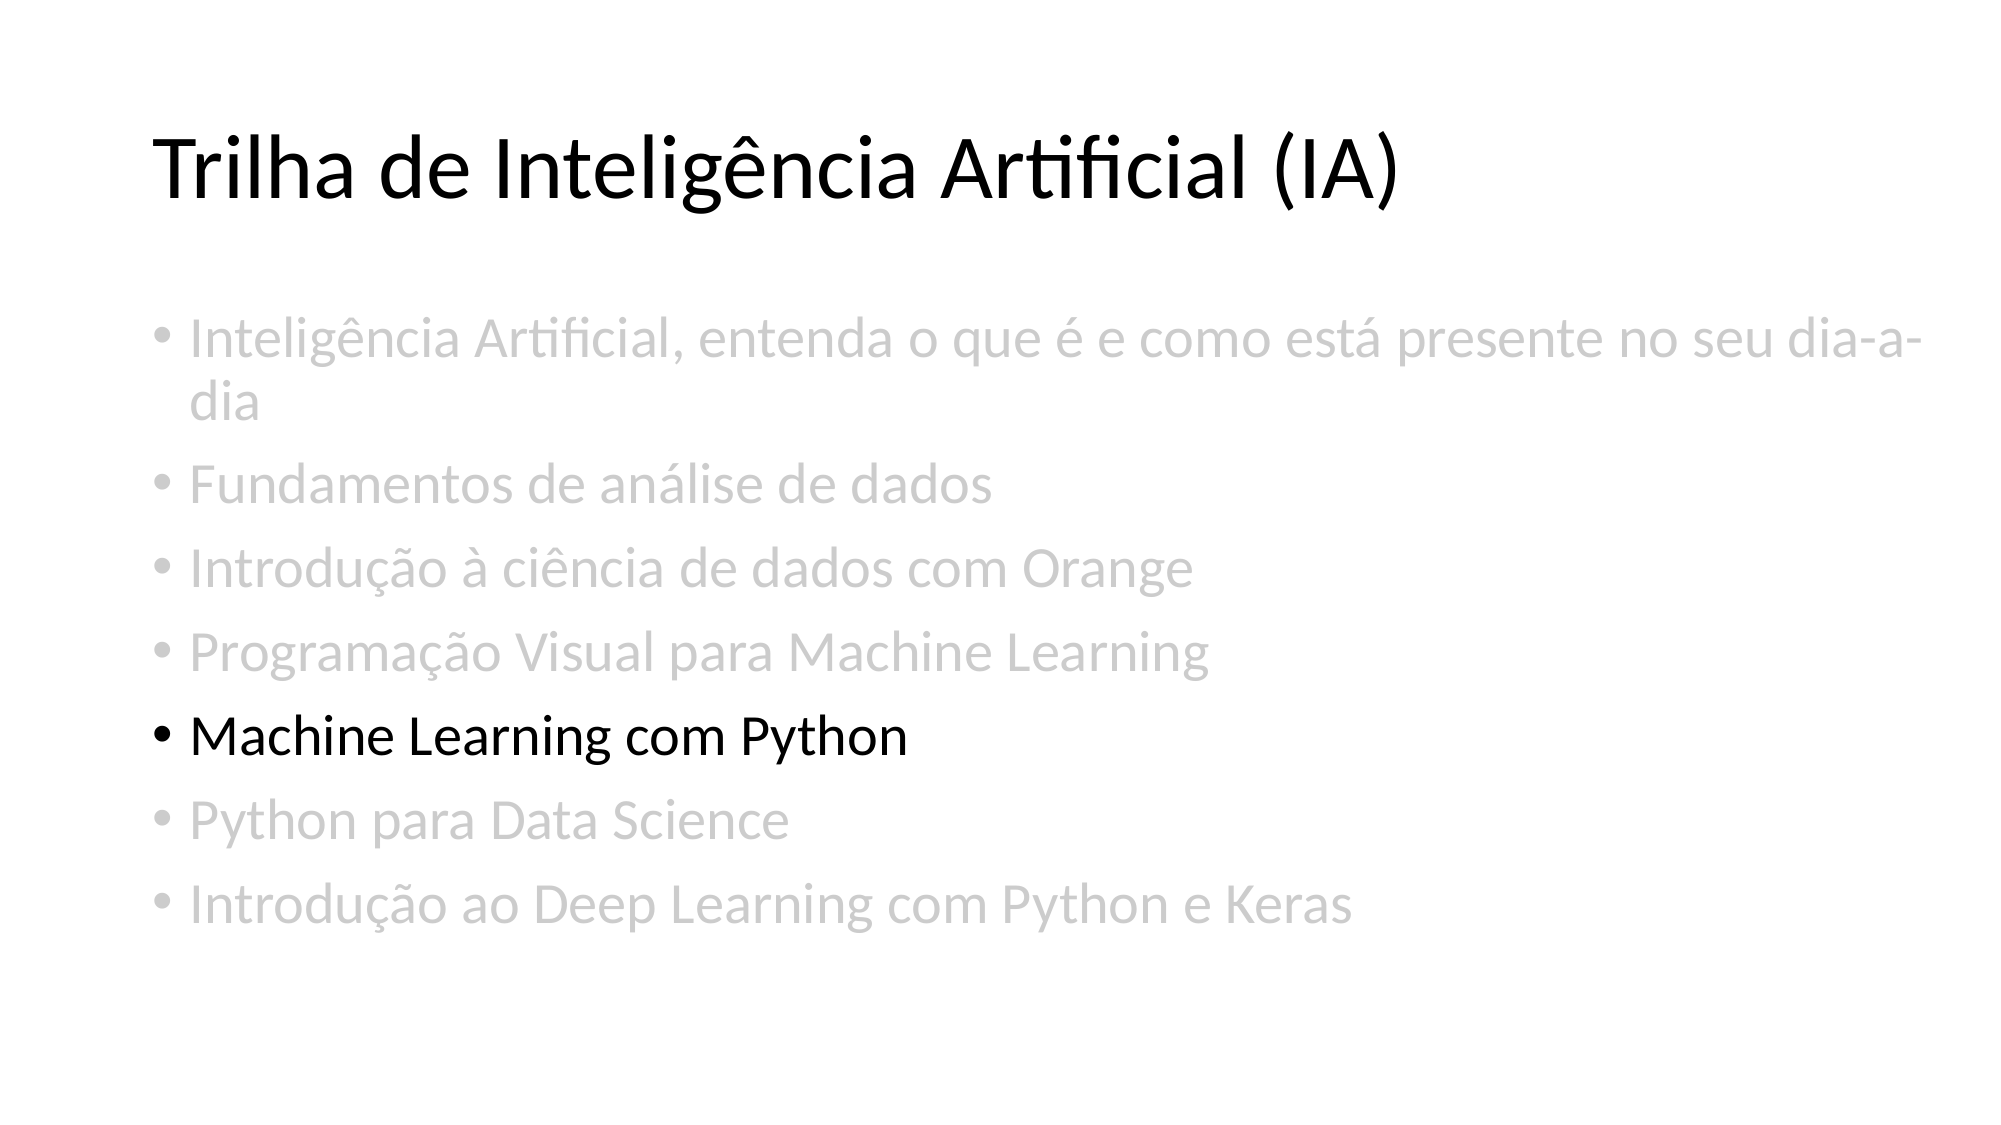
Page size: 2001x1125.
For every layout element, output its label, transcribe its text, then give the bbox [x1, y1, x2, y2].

title Trilha de Inteligência Artificial (IA) [137, 59, 1863, 278]
list Inteligência Artificial, entenda o que é e como está presente no seu dia-a-dia Fundamentos de análise de dados Introdução à ciência de dados com Orange Programação Visual para Machine Learning Machine Learning com Python Python para Data Science Introdução ao Deep Learning com Python e Keras [137, 299, 1954, 1014]
